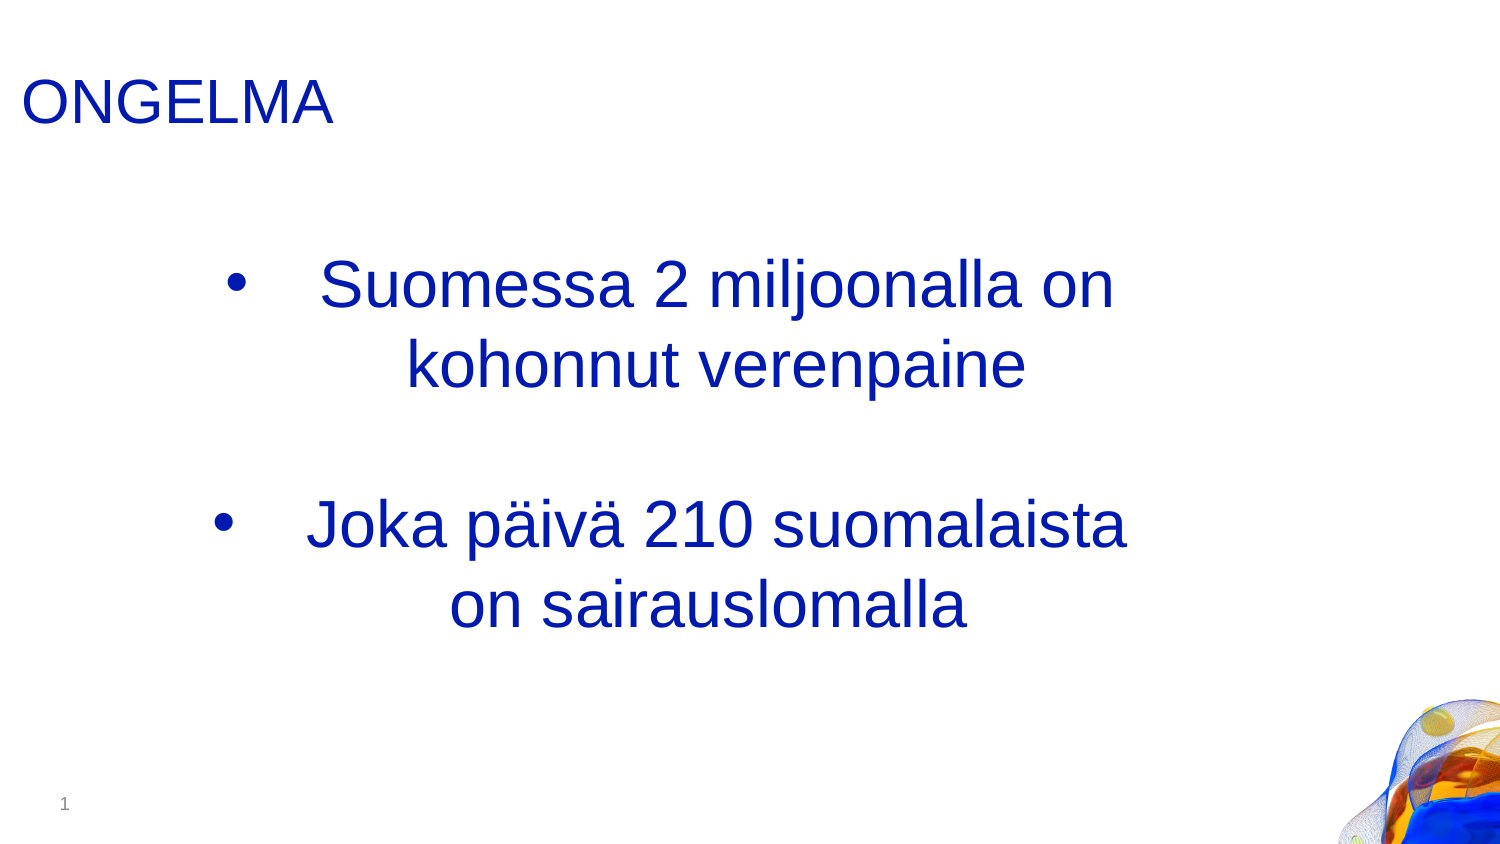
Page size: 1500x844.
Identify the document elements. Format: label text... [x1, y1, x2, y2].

title ONGELMA [17, 20, 1414, 177]
slide_number 1 [55, 791, 195, 814]
picture [1323, 696, 1500, 844]
text_box Suomessa 2 miljoonalla on kohonnut verenpaine Joka päivä 210 suomalaista on sairauslomalla [168, 233, 1173, 729]
